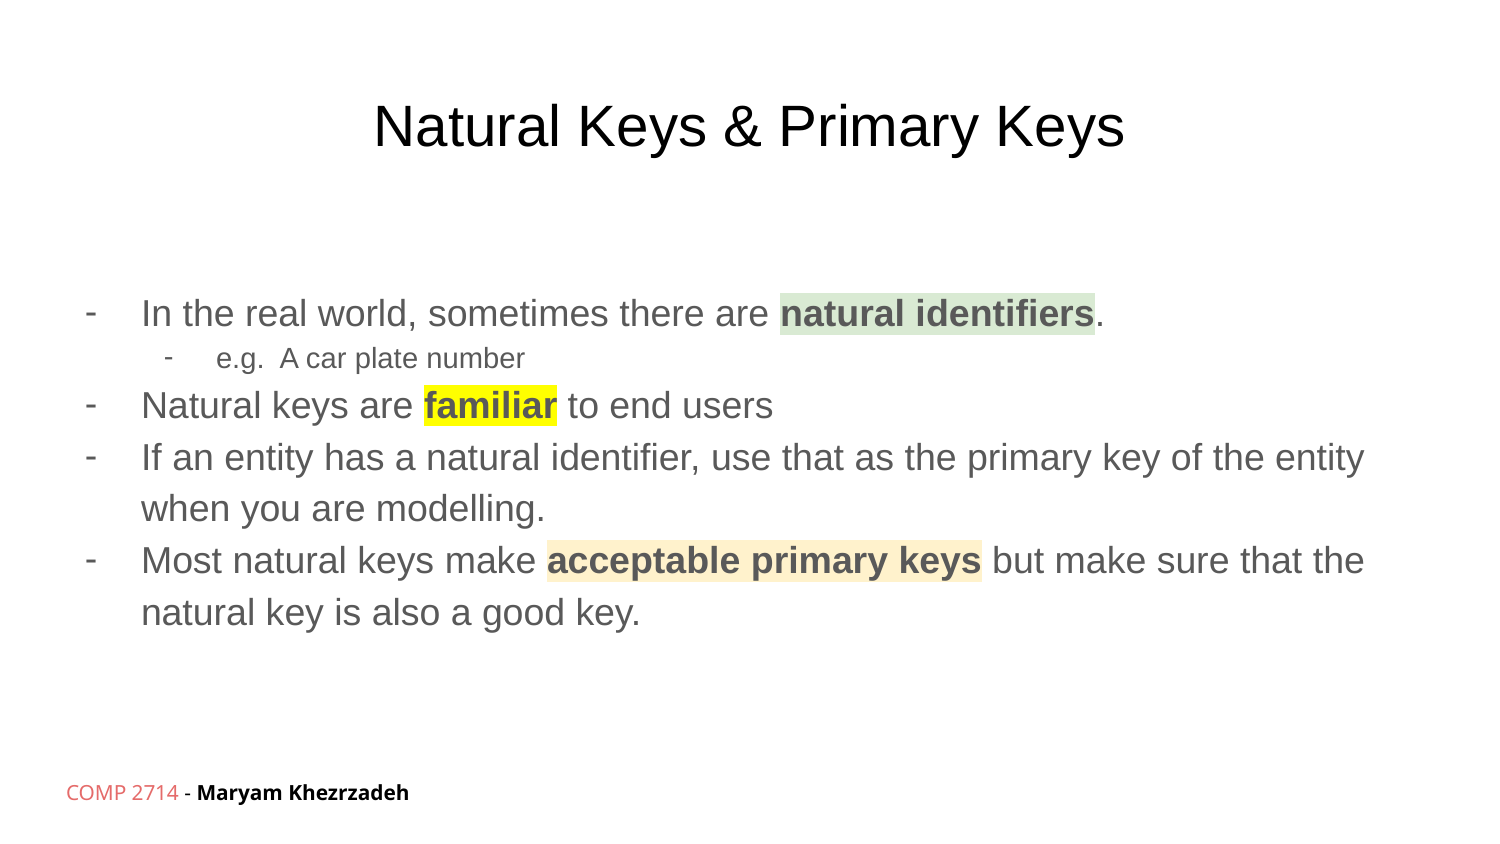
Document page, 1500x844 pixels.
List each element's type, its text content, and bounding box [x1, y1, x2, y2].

title Natural Keys & Primary Keys [51, 72, 1449, 167]
list In the real world, sometimes there are natural identifiers. e.g. A car plate number Natural keys are familiar to end users If an entity has a natural identifier, use that as the primary key of the entity when you are modelling. Most natural keys make acceptable primary keys but make sure that the natural key is also a good key. [51, 189, 1449, 724]
